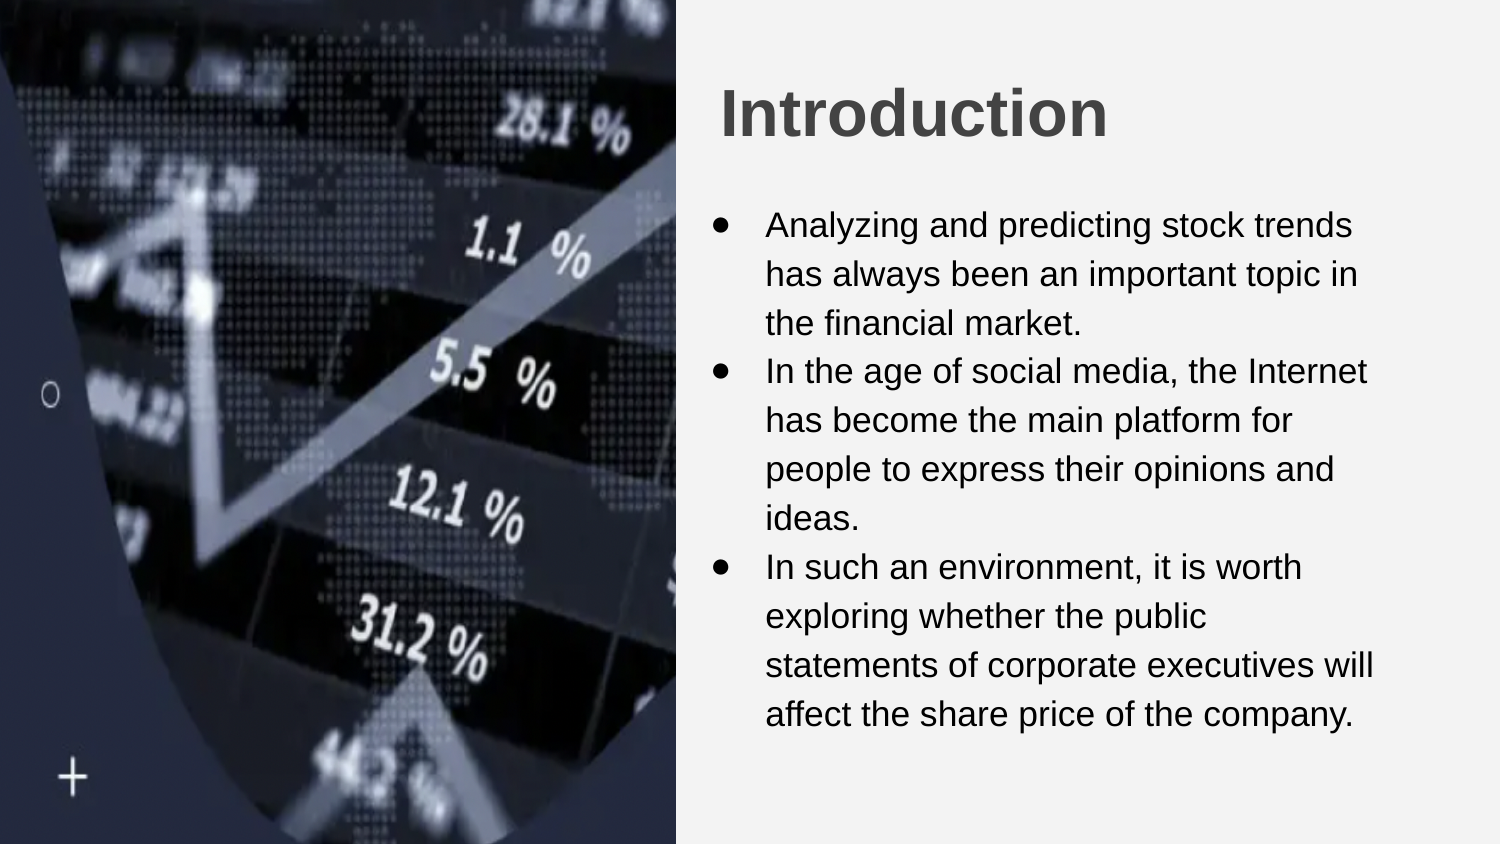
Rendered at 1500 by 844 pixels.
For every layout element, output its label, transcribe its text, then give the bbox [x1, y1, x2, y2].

title Introduction [705, 61, 1282, 165]
picture [0, 0, 676, 844]
subtitle Analyzing and predicting stock trends has always been an important topic in the financial market. In the age of social media, the Internet has become the main platform for people to express their opinions and ideas. In such an environment, it is worth exploring whether the public statements of corporate executives will affect the share price of the company. [680, 180, 1403, 473]
